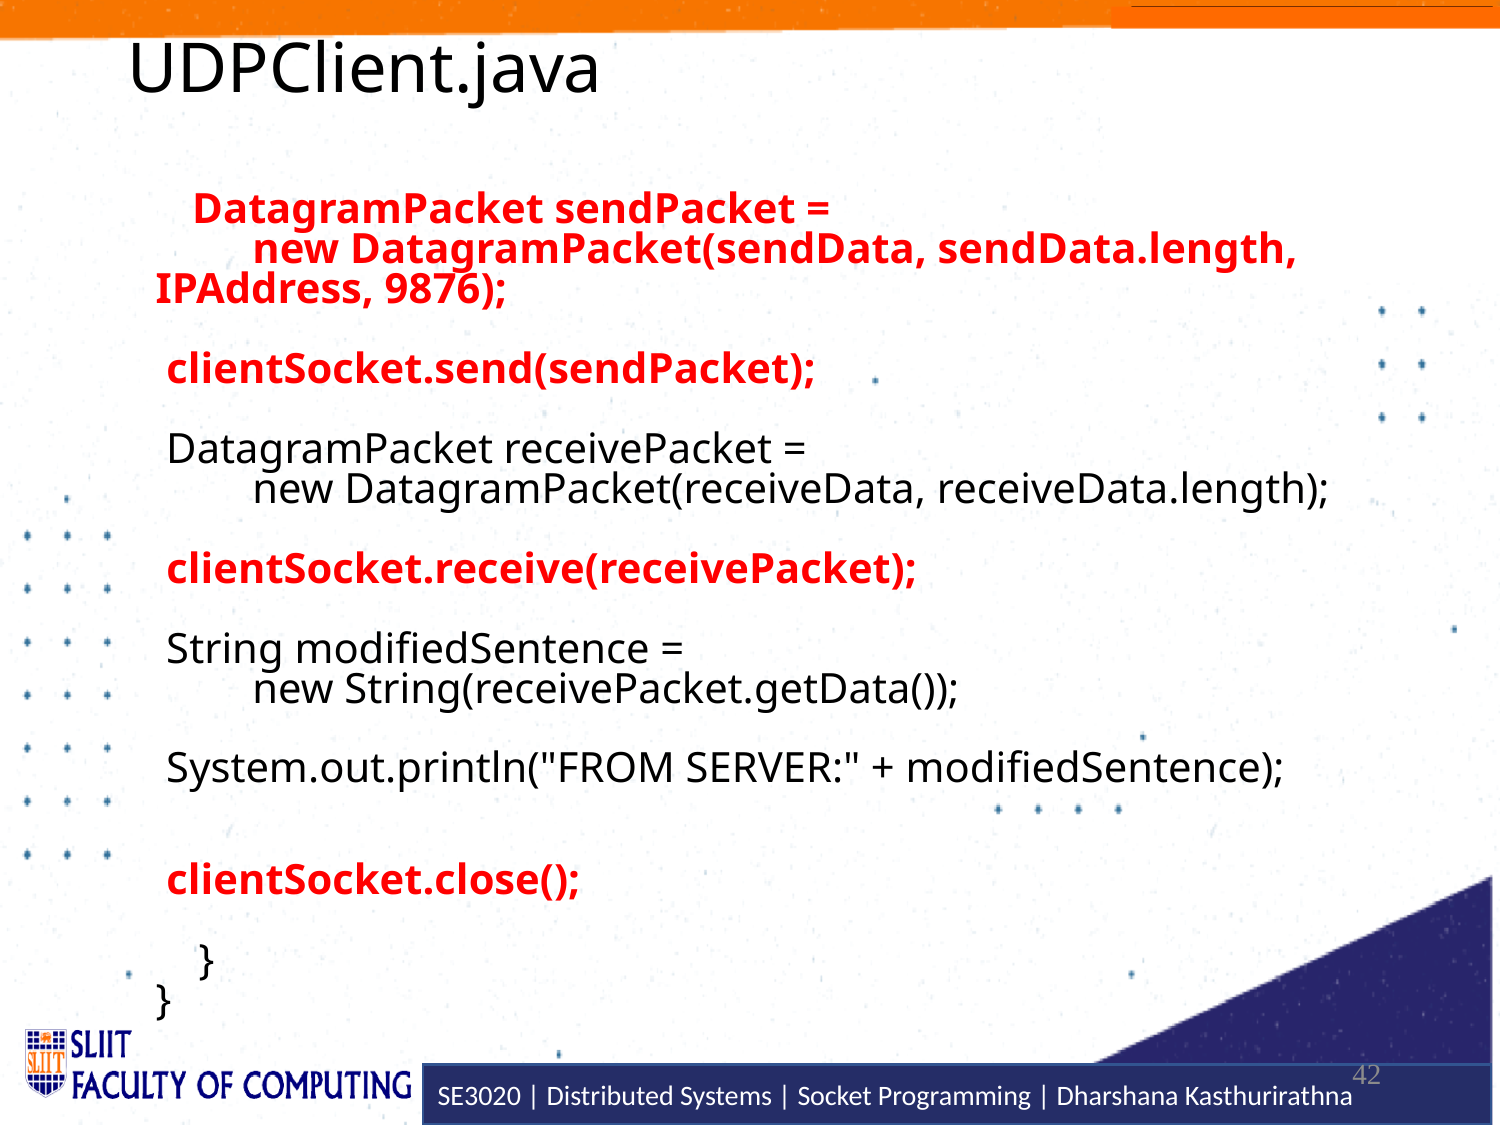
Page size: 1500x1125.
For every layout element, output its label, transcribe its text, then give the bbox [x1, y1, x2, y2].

footer [496, 1042, 1004, 1103]
list DatagramPacket sendPacket = new DatagramPacket(sendData, sendData.length, IPAddress, 9876); clientSocket.send(sendPacket); DatagramPacket receivePacket = new DatagramPacket(receiveData, receiveData.length); clientSocket.receive(receivePacket); String modifiedSentence = new String(receivePacket.getData()); System.out.println("FROM SERVER:" + modifiedSentence); clientSocket.close(); } } [112, 183, 1459, 1035]
slide_number 42 [1059, 1042, 1397, 1103]
picture [0, 0, 1500, 1125]
title UDPClient.java [112, 7, 1388, 134]
